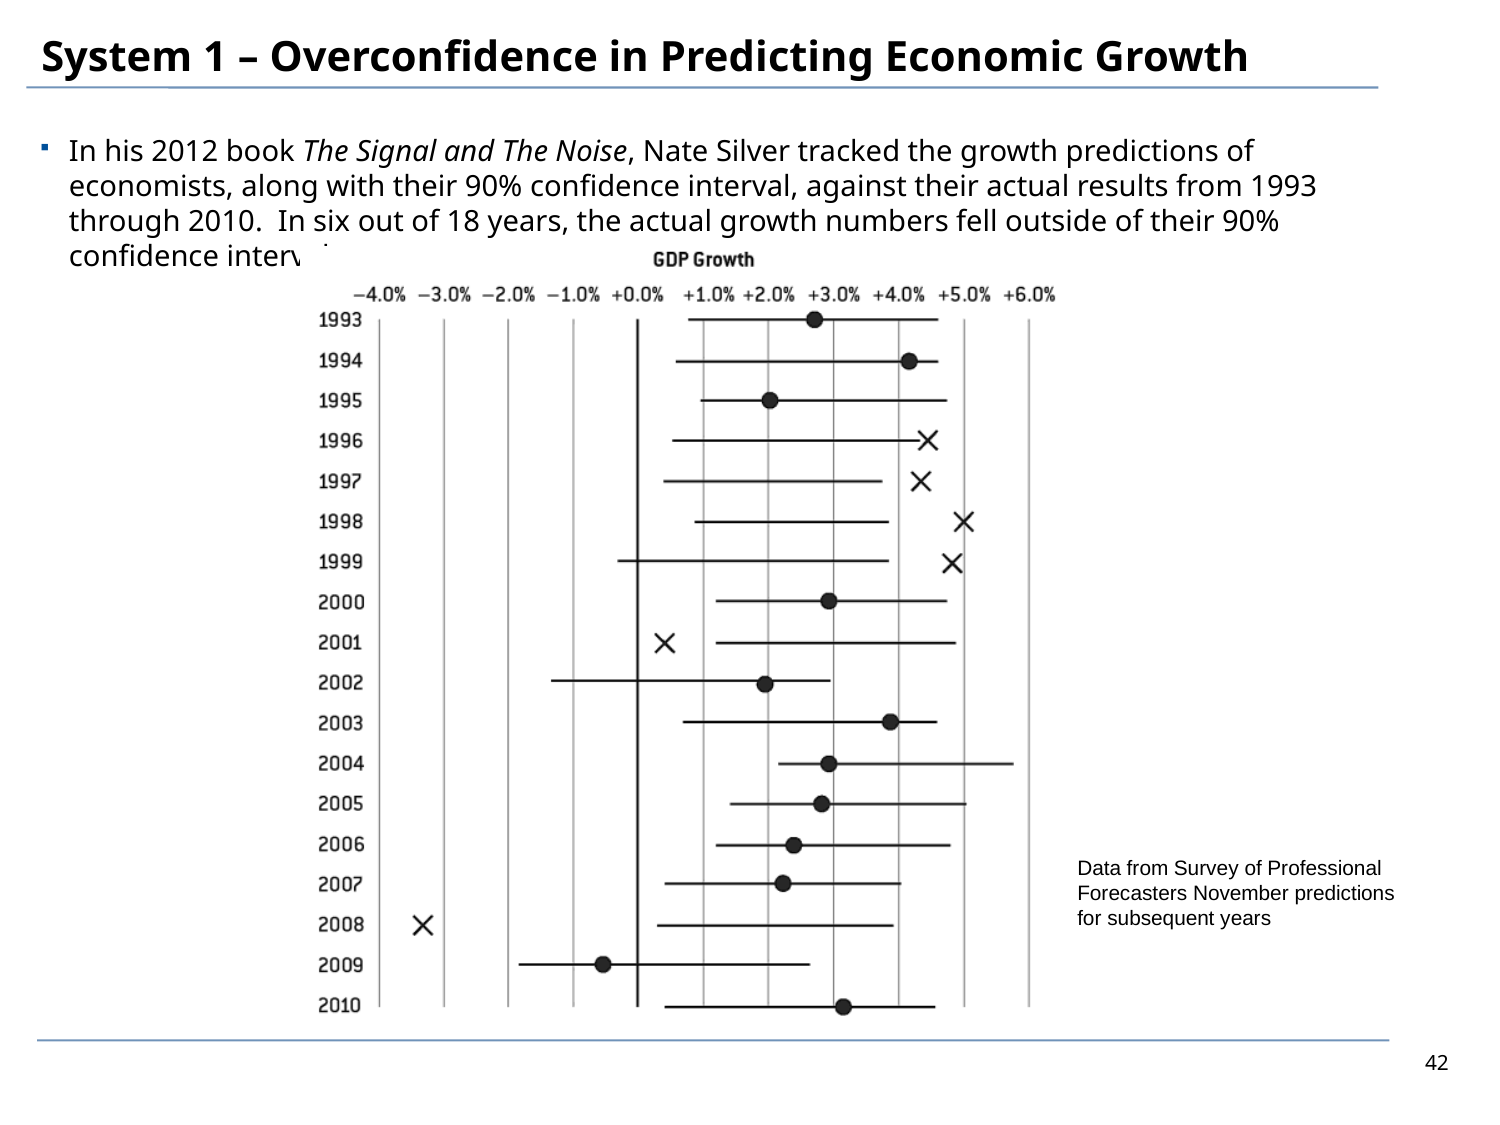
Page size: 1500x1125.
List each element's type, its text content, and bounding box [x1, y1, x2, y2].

picture [299, 246, 1116, 1026]
title System 1 – Overconfidence in Predicting Economic Growth [26, 22, 1474, 85]
list In his 2012 book The Signal and The Noise, Nate Silver tracked the growth predictions of economists, along with their 90% confidence interval, against their actual results from 1993 through 2010. In six out of 18 years, the actual growth numbers fell outside of their 90% confidence intervals. [24, 125, 1375, 916]
text_box Data from Survey of Professional Forecasters November predictions for subsequent years [1119, 847, 1425, 938]
